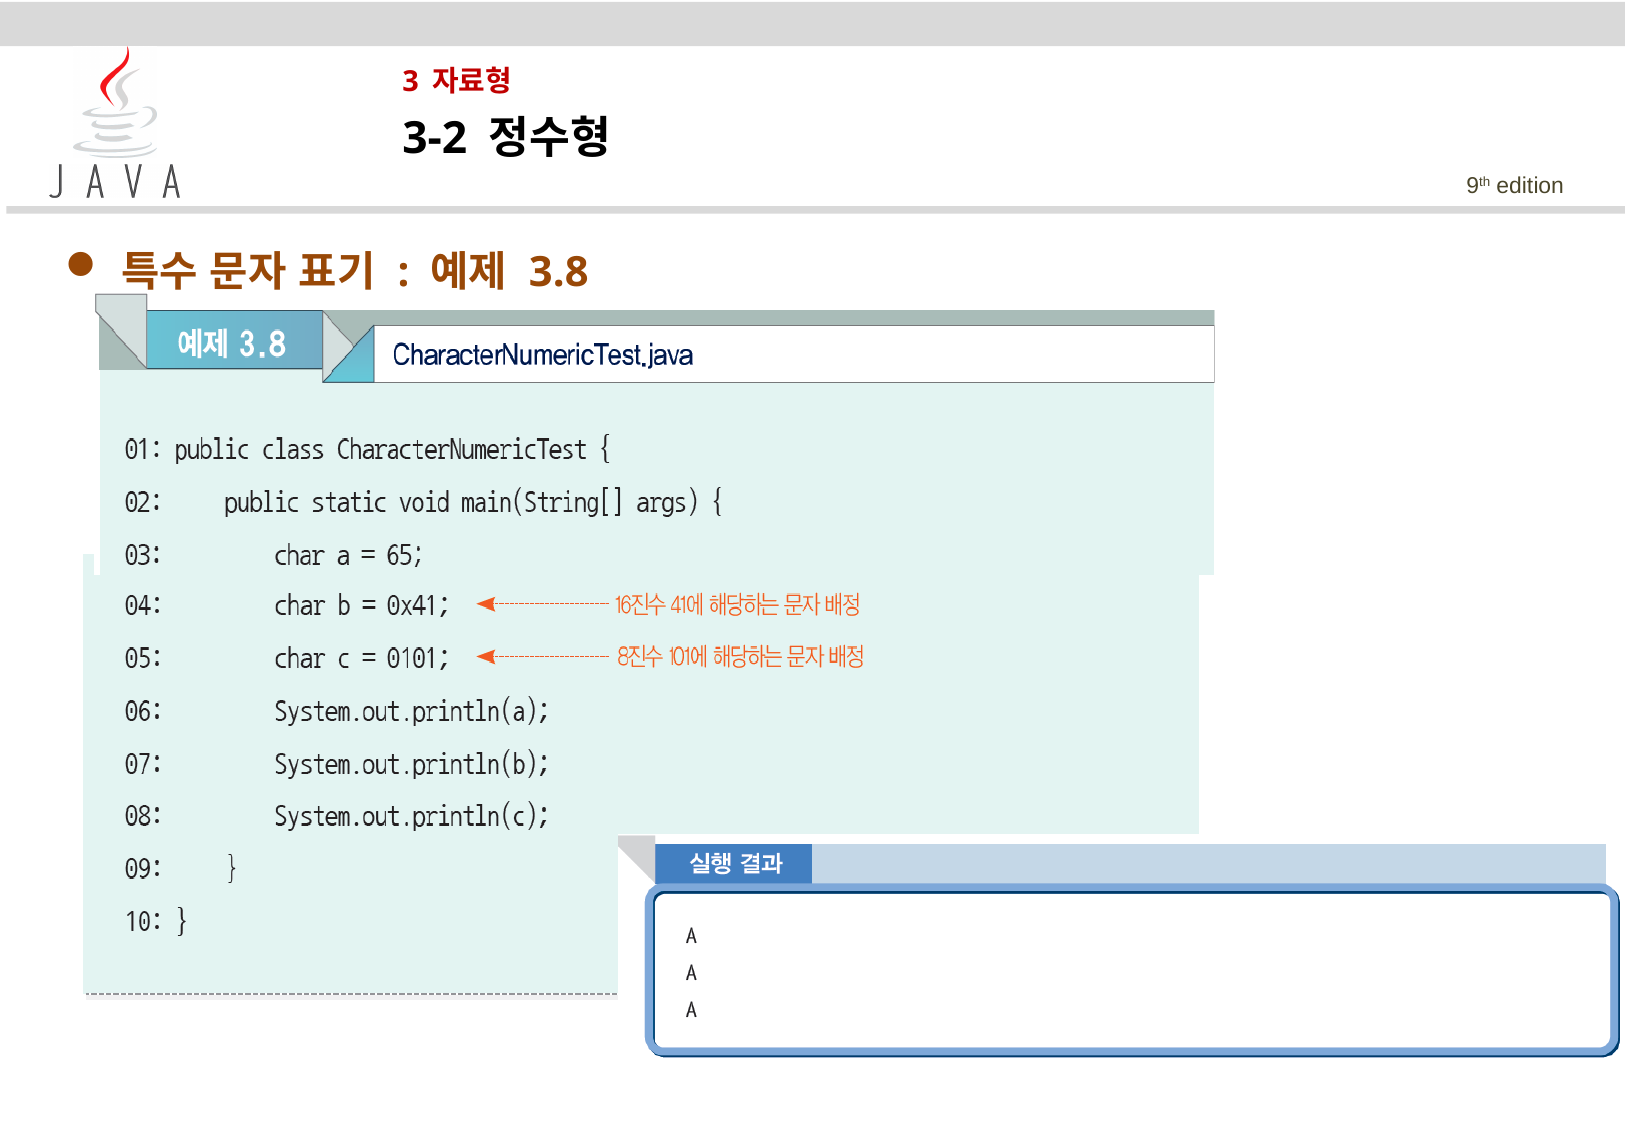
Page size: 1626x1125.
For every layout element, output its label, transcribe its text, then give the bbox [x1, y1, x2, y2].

picture [618, 833, 1625, 1062]
picture [73, 46, 157, 158]
list 3-2 정수형 [387, 101, 1545, 171]
title 3 자료형 [387, 54, 1393, 105]
list 특수 문자 표기 : 예제 3.8 [48, 223, 1564, 1064]
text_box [77, 290, 1215, 1000]
picture [49, 164, 180, 198]
